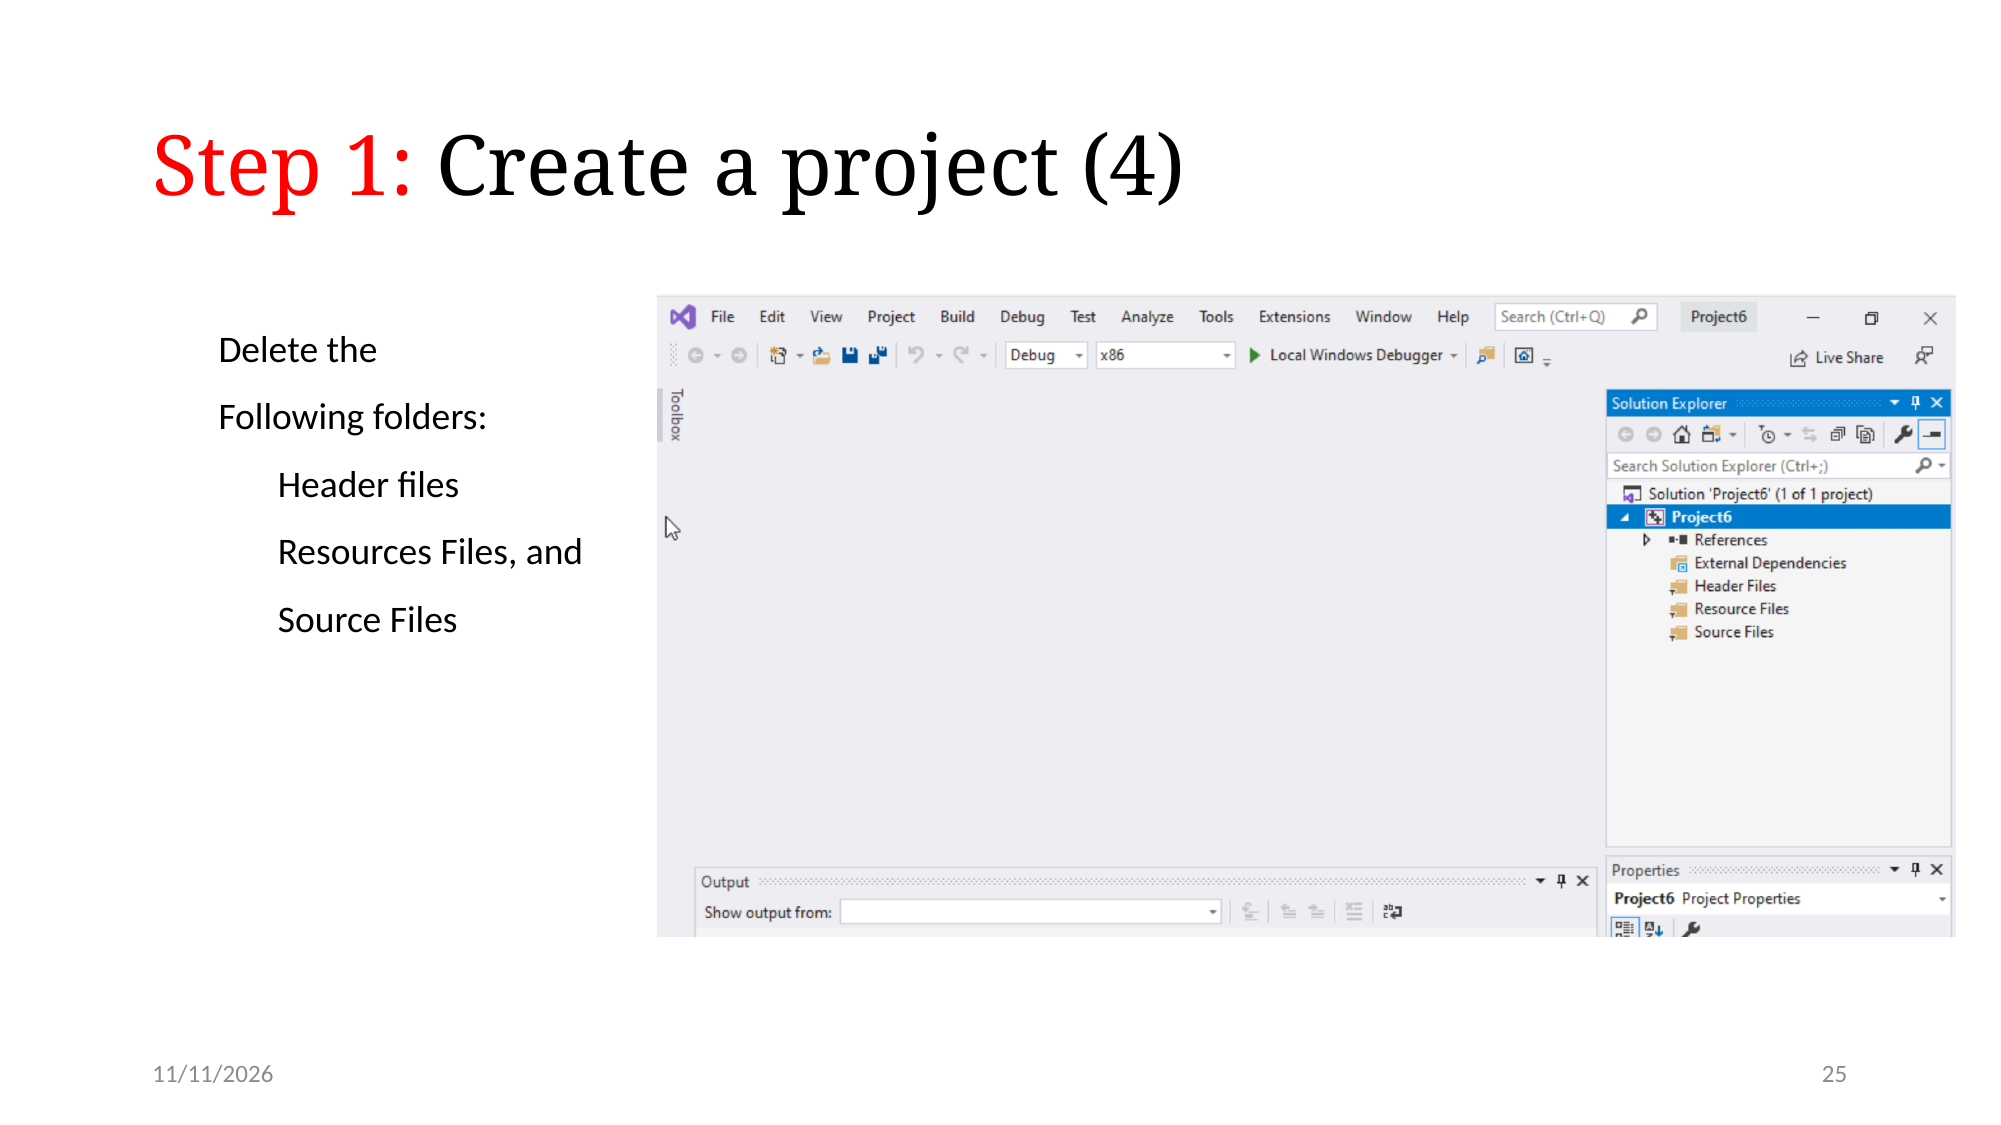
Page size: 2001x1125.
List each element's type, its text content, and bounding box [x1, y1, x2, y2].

picture [657, 294, 1956, 937]
title Step 1: Create a project (4) [137, 59, 1863, 278]
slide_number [137, 1042, 588, 1103]
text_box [1591, 573, 1796, 665]
text_box Delete the Following folders: Header files Resources Files, and Source Files [203, 294, 657, 715]
slide_number 25 [1412, 1042, 1863, 1103]
